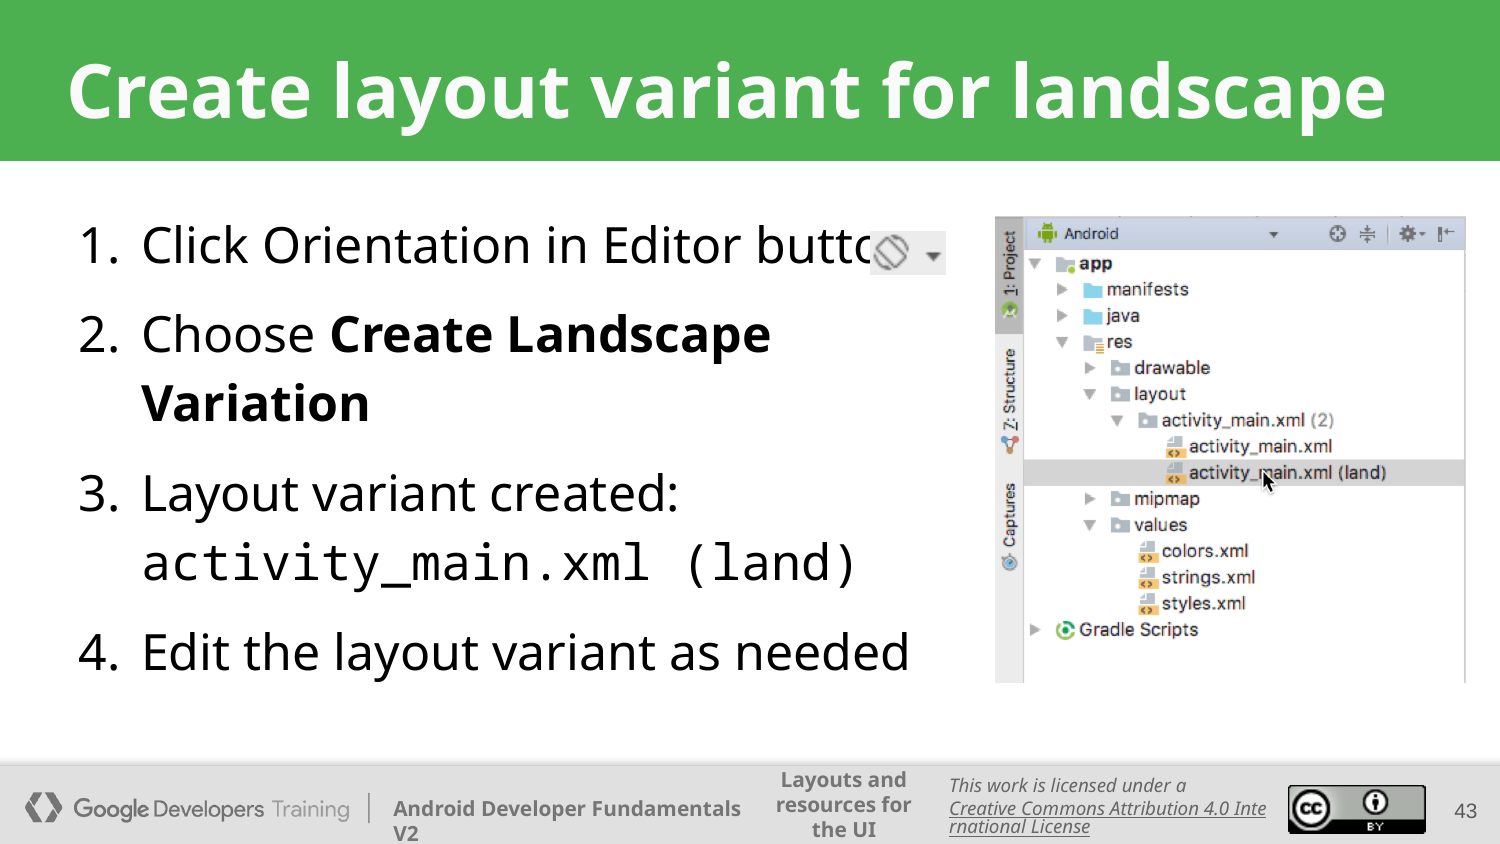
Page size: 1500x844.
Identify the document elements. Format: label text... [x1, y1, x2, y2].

list Click Orientation in Editor button Choose Create Landscape Variation Layout variant created: activity_main.xml (land) Edit the layout variant as needed [51, 189, 967, 712]
title Create layout variant for landscape [51, 28, 1449, 122]
picture [0, 161, 1500, 844]
slide_number ‹#› [1402, 777, 1493, 842]
